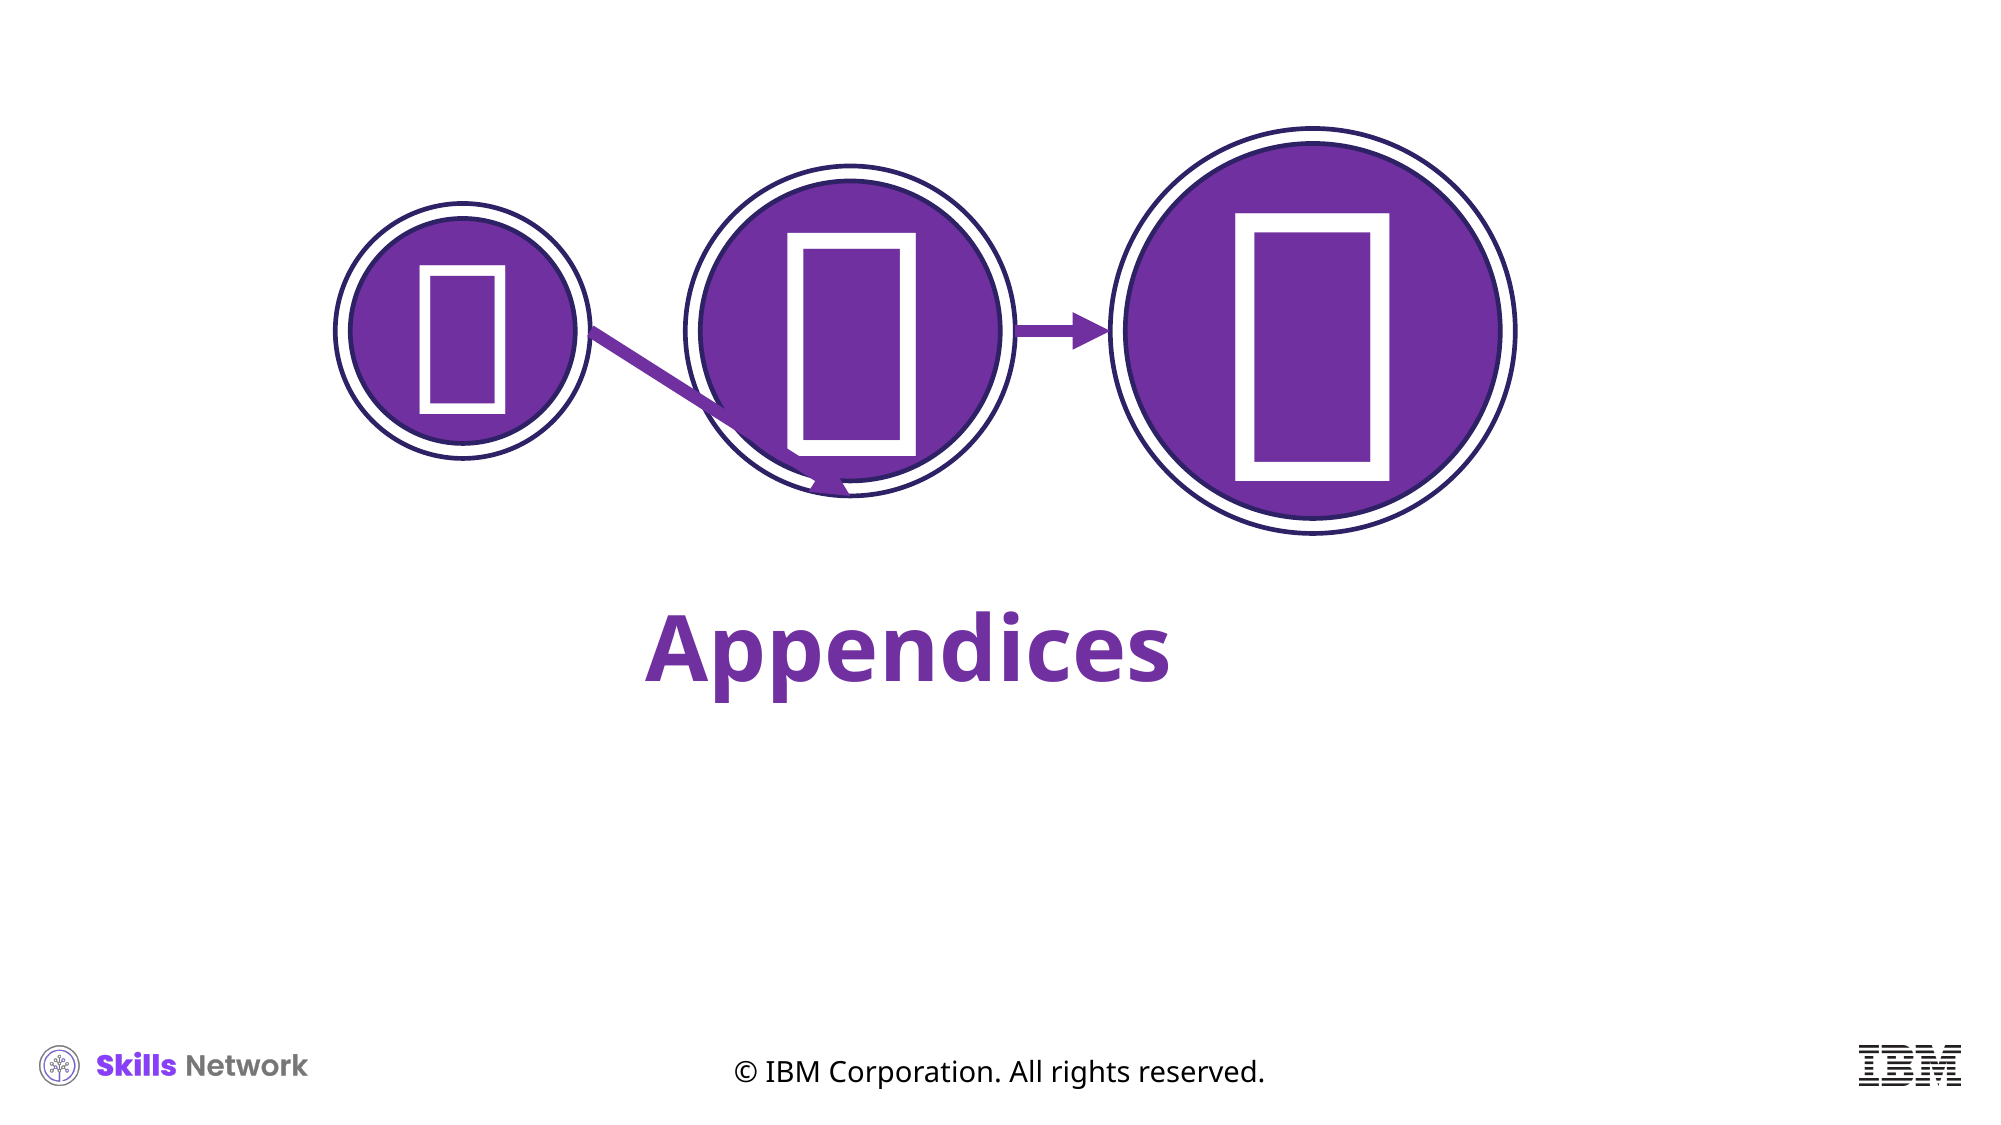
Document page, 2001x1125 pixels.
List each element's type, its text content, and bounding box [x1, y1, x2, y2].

text_box [1109, 127, 1517, 535]
text_box Appendices [631, 582, 1188, 708]
text_box [334, 202, 592, 460]
text_box [684, 164, 1017, 497]
picture [39, 1045, 308, 1086]
picture [1859, 1045, 1961, 1086]
